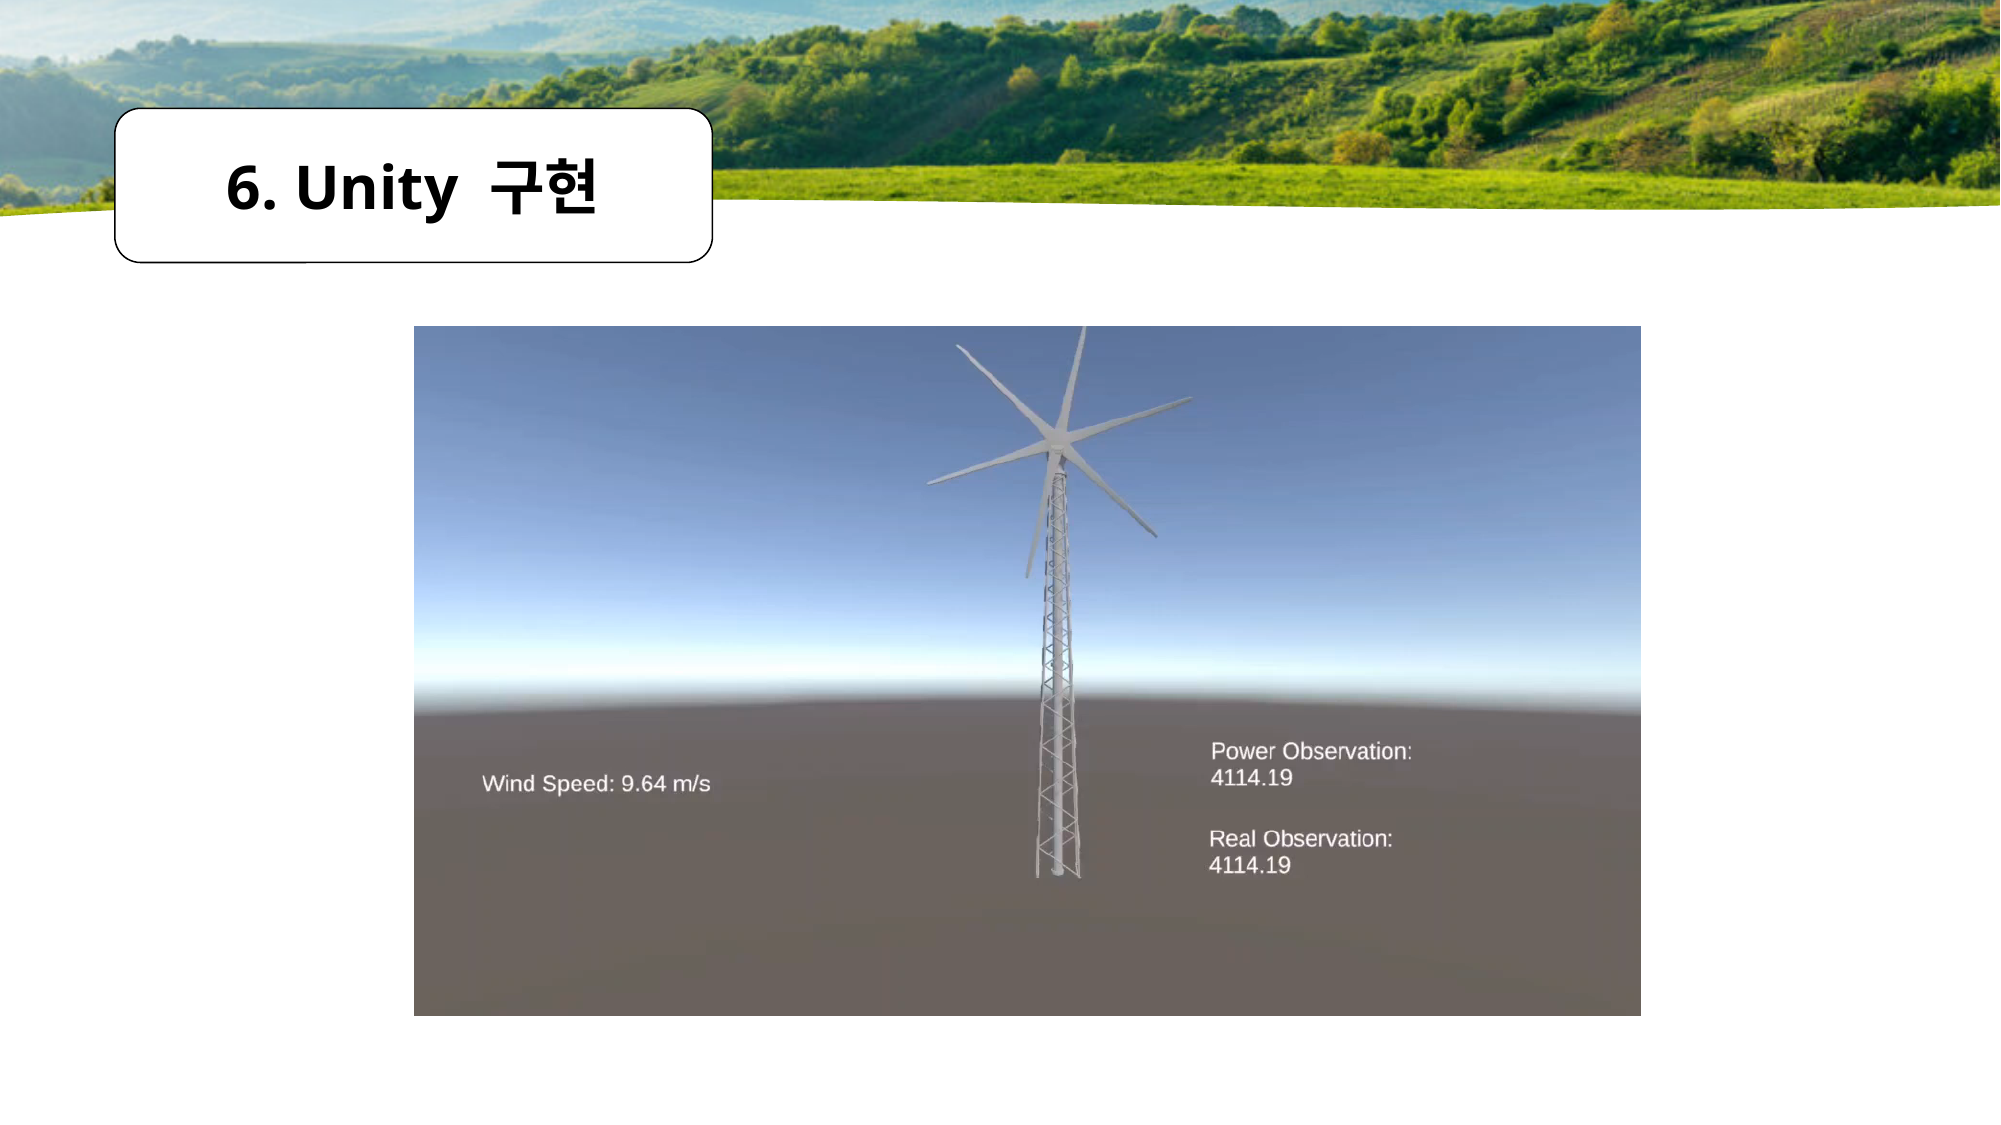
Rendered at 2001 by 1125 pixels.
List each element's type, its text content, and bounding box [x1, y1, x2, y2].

picture [0, 0, 2000, 217]
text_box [413, 325, 1642, 1017]
text_box 6. Unity 구현 [114, 228, 713, 263]
